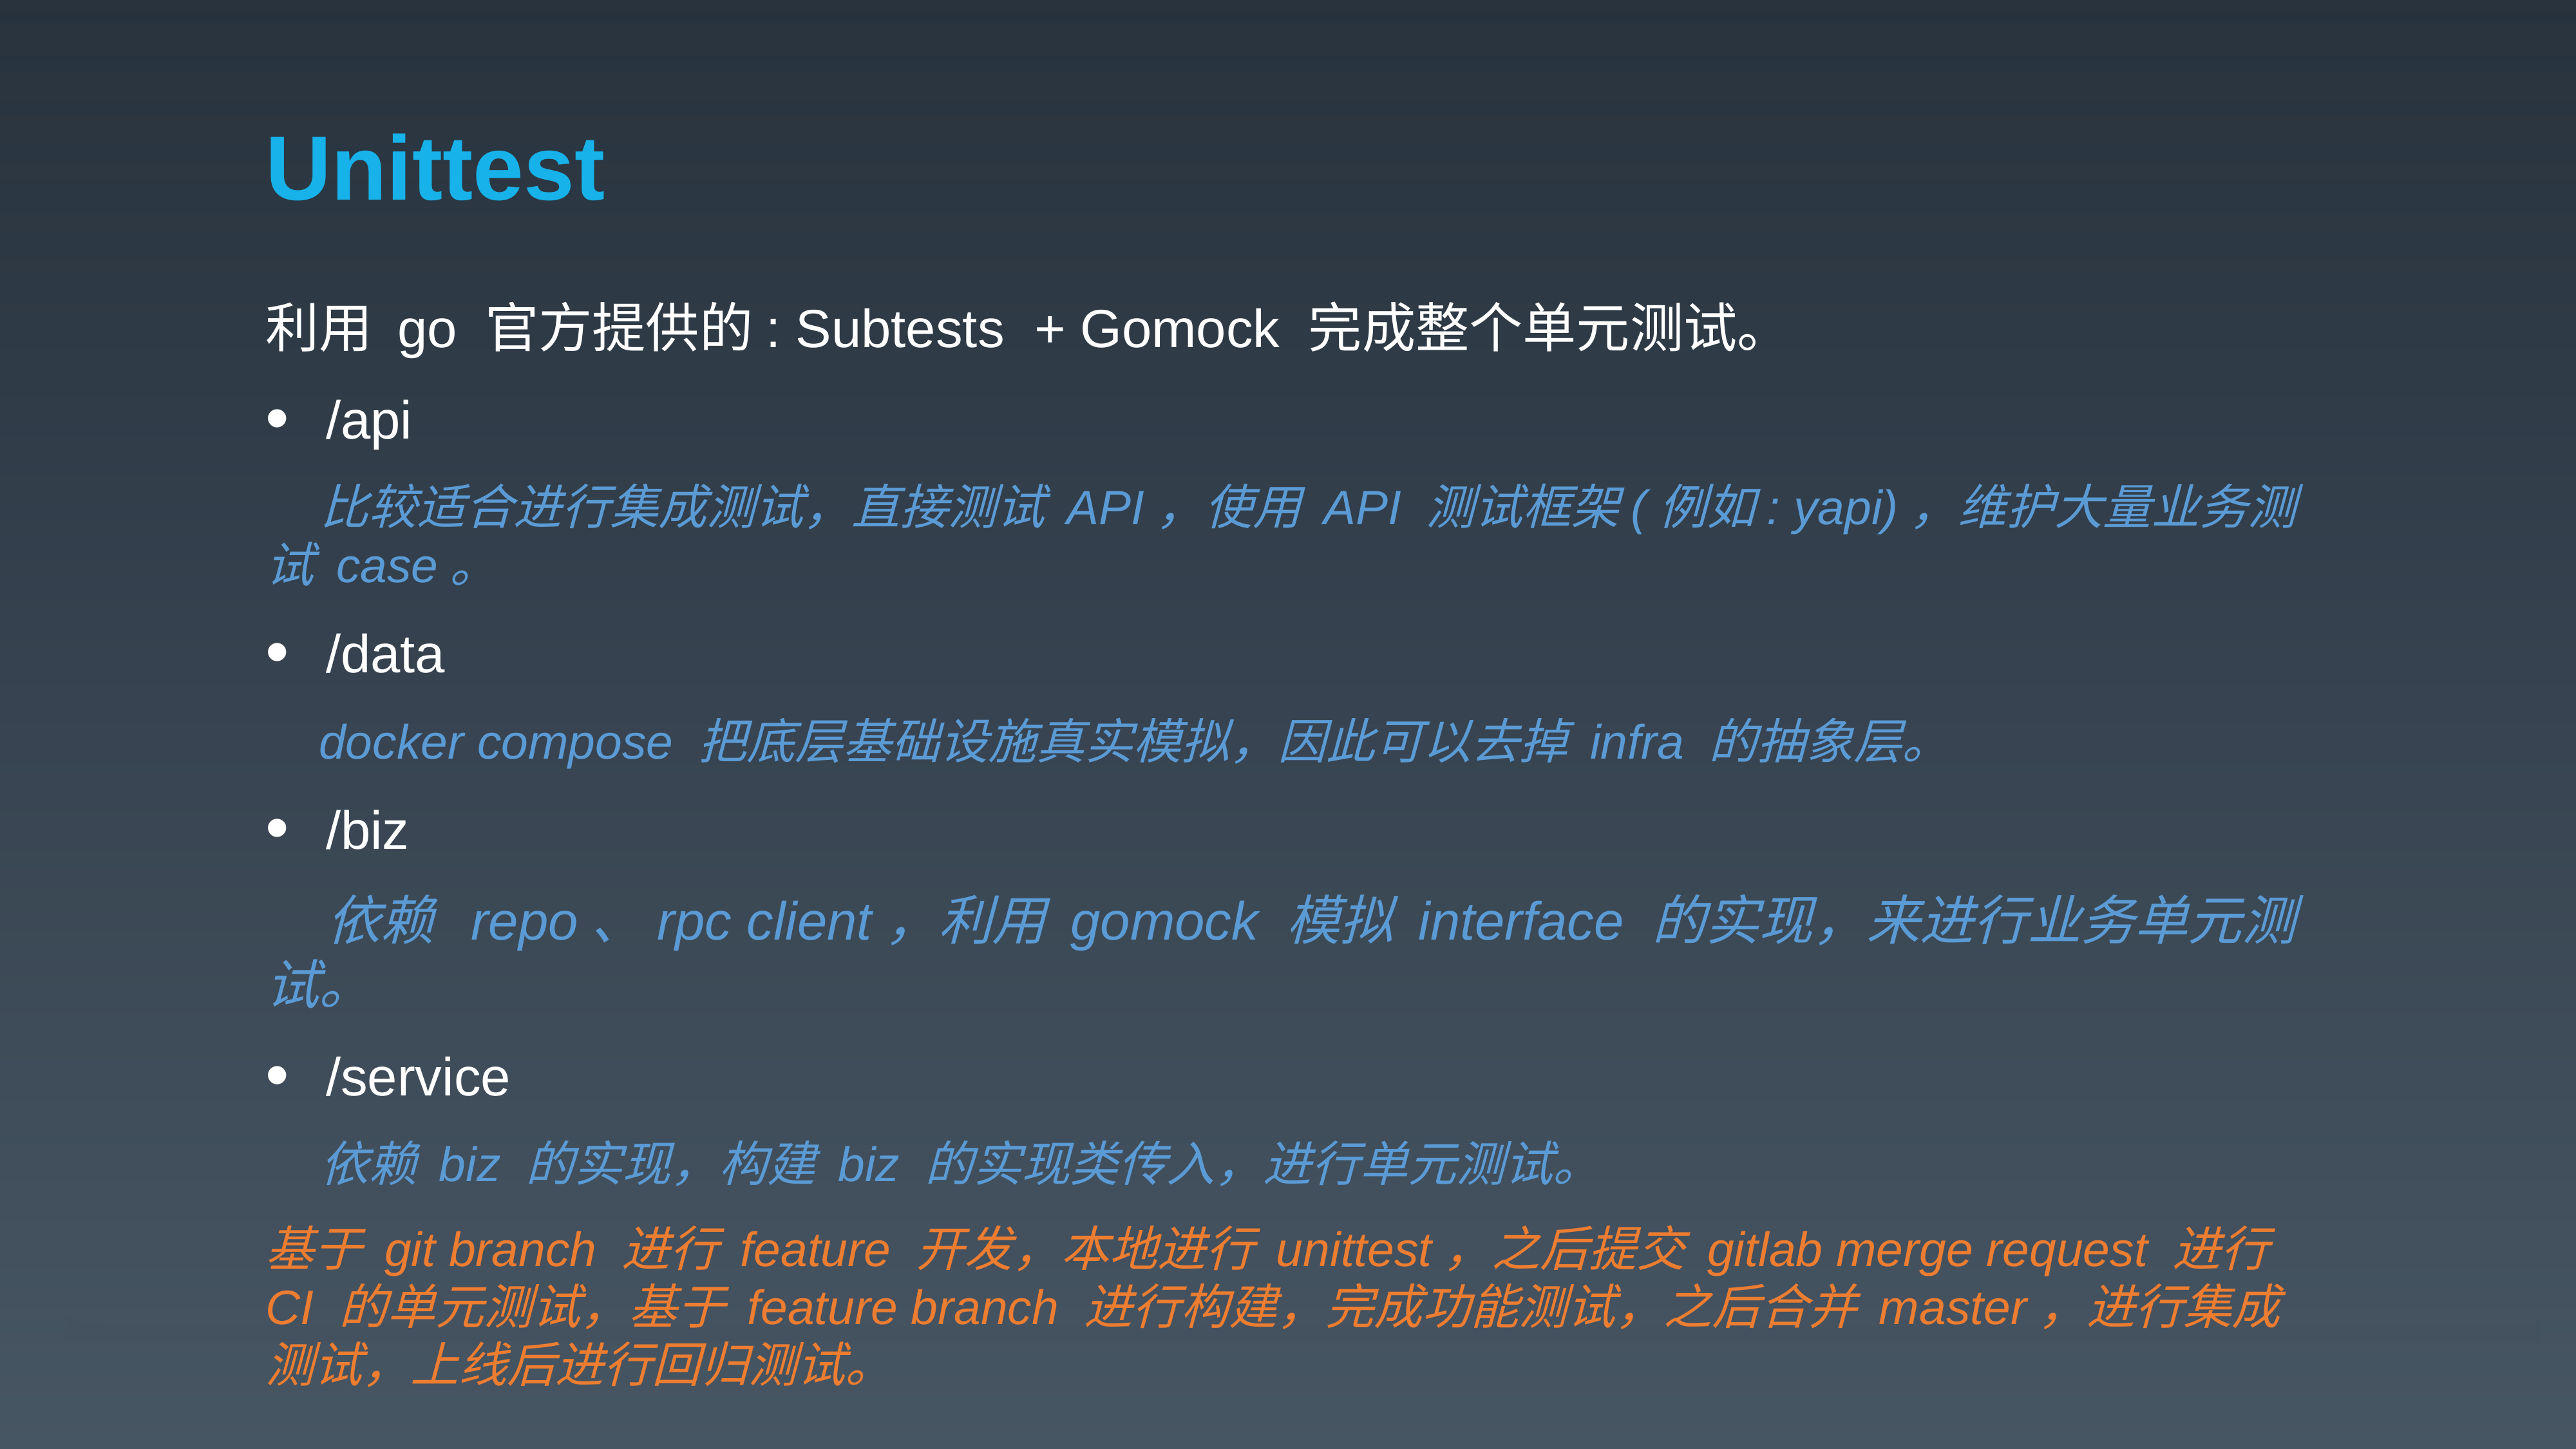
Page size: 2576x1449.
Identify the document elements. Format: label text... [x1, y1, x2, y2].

title Unittest [260, 103, 2316, 243]
picture [0, 0, 2576, 1449]
list 利用 go 官方提供的: Subtests + Gomock 完成整个单元测试。 /api 比较适合进行集成测试，直接测试 API，使用 API 测试框架(例如: yapi)，维护大量业务测试 case。 /data docker compose 把底层基础设施真实模拟，因此可以去掉 infra 的抽象层。 /biz 依赖 repo、rpc client，利用 gomock 模拟 interface 的实现，来进行业务单元测试。 /service 依赖 biz 的实现，构建 biz 的实现类传入，进行单元测试。 基于 git branch 进行 feature 开发，本地进行 unittest，之后提交 gitlab merge request 进行 CI 的单元测试，基于 feature branch 进行构建，完成功能测试，之后合并 master，进行集成测试，上线后进行回归测试。 [260, 288, 2316, 1366]
